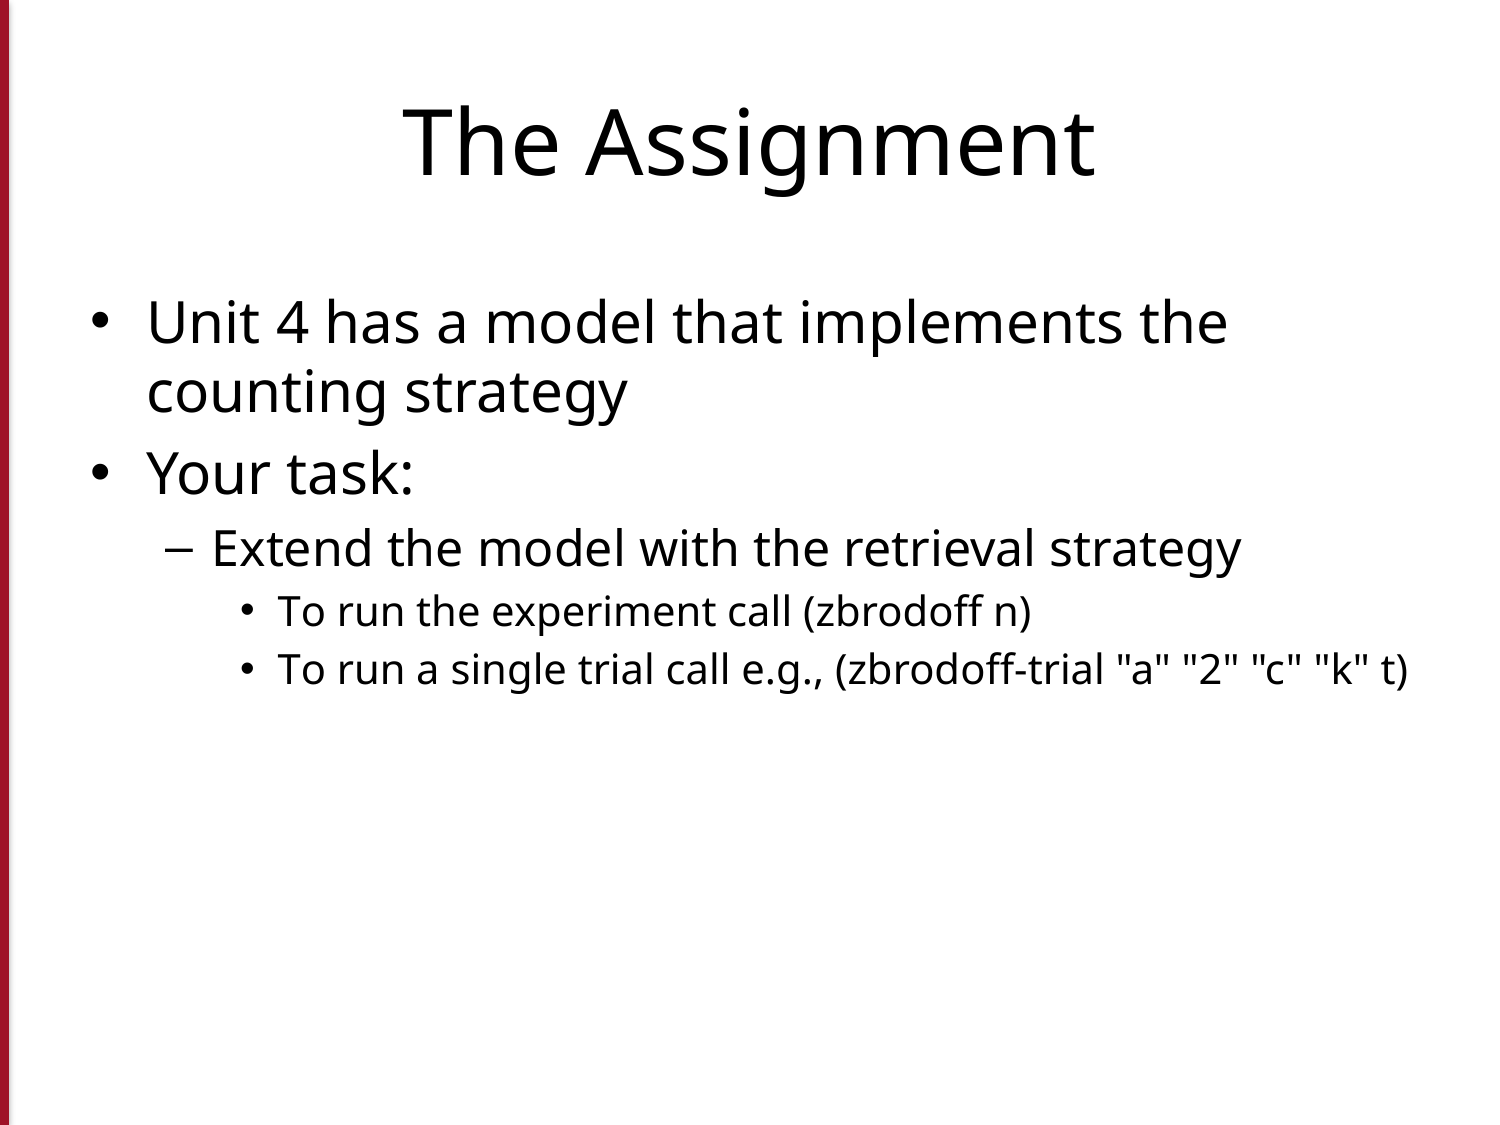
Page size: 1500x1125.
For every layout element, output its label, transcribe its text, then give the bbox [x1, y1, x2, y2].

title The Assignment [75, 45, 1425, 233]
list Unit 4 has a model that implements the counting strategy Your task: Extend the model with the retrieval strategy To run the experiment call (zbrodoff n) To run a single trial call e.g., (zbrodoff-trial "a" "2" "c" "k" t) [75, 277, 1425, 1055]
